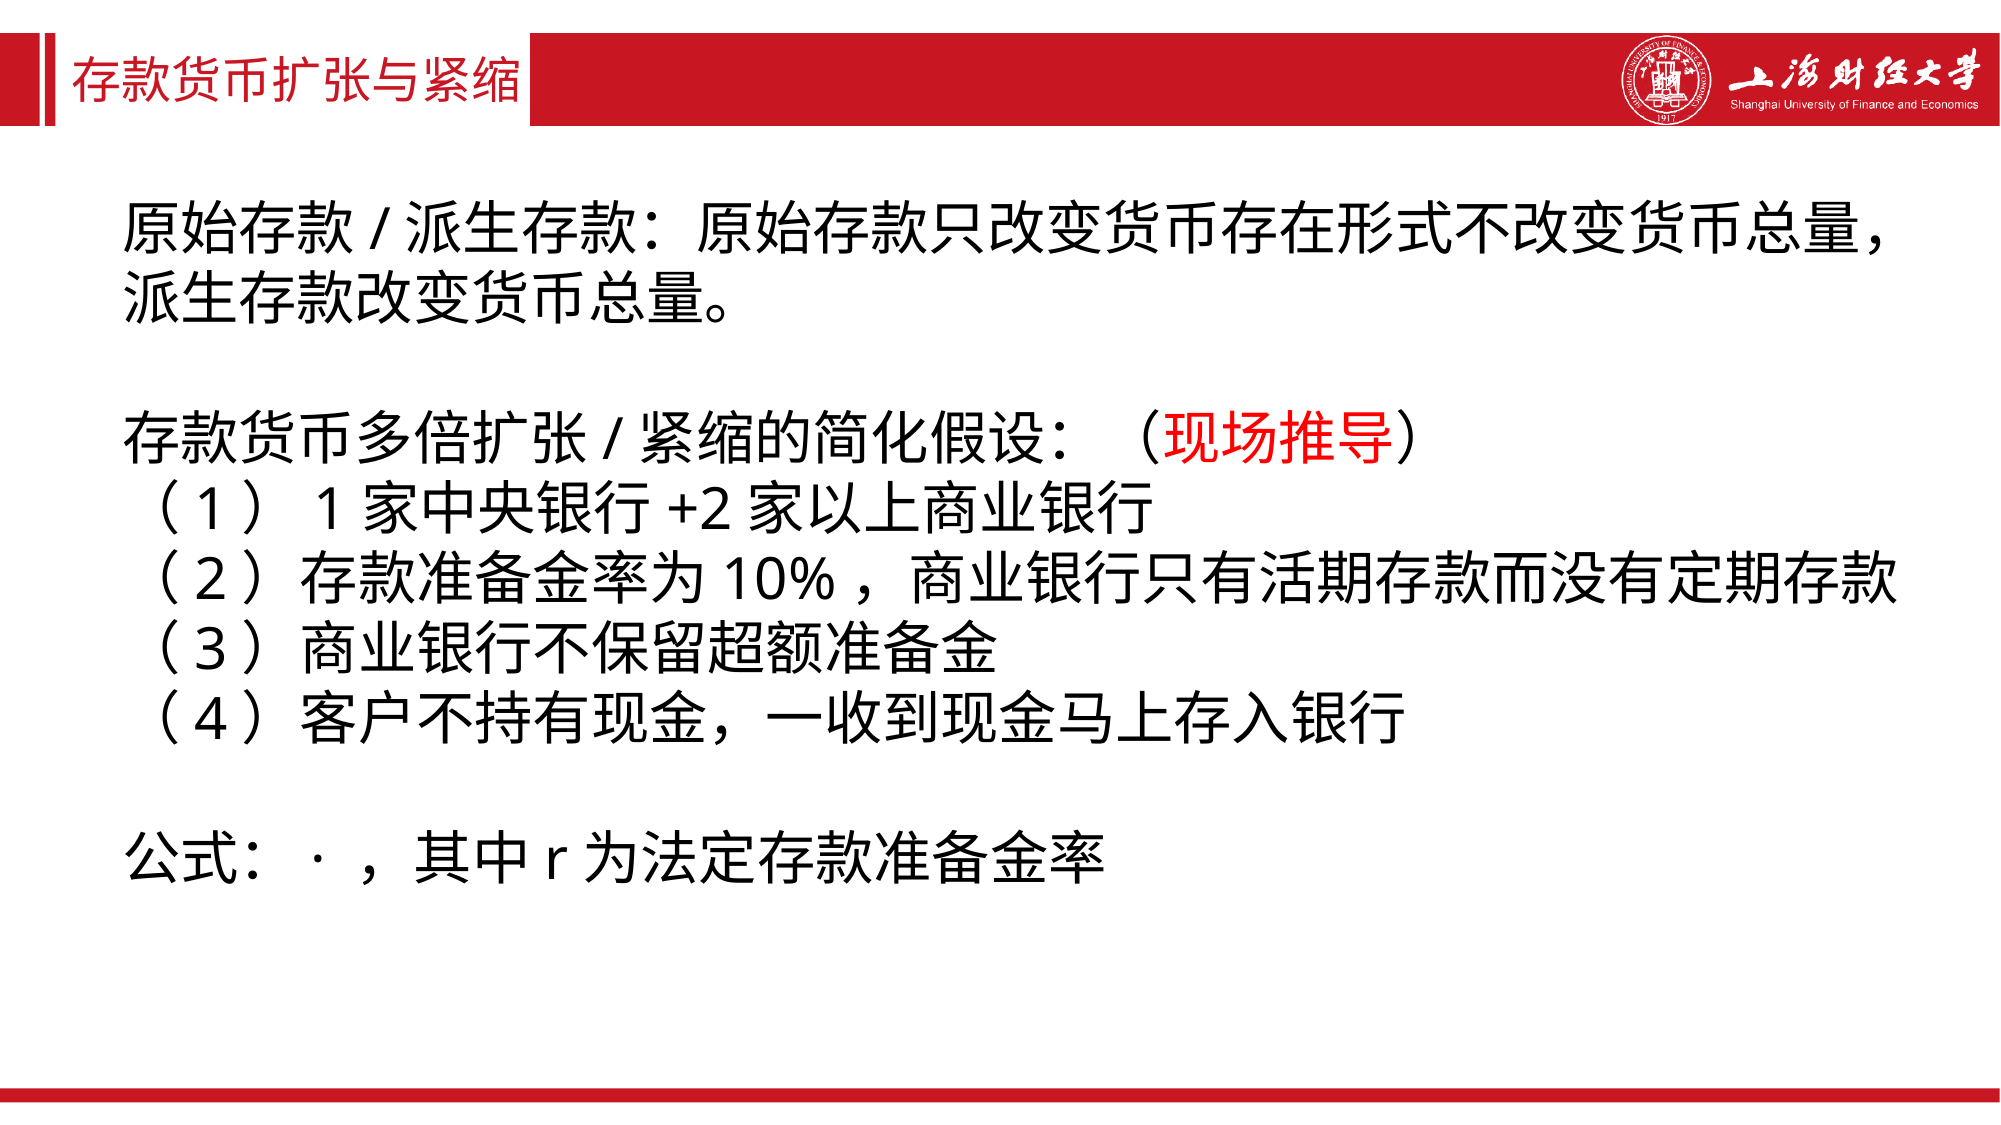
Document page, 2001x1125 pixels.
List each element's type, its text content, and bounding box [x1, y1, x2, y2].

text_box 存款货币扩张与紧缩 [56, 41, 537, 116]
picture [1595, 0, 2000, 172]
